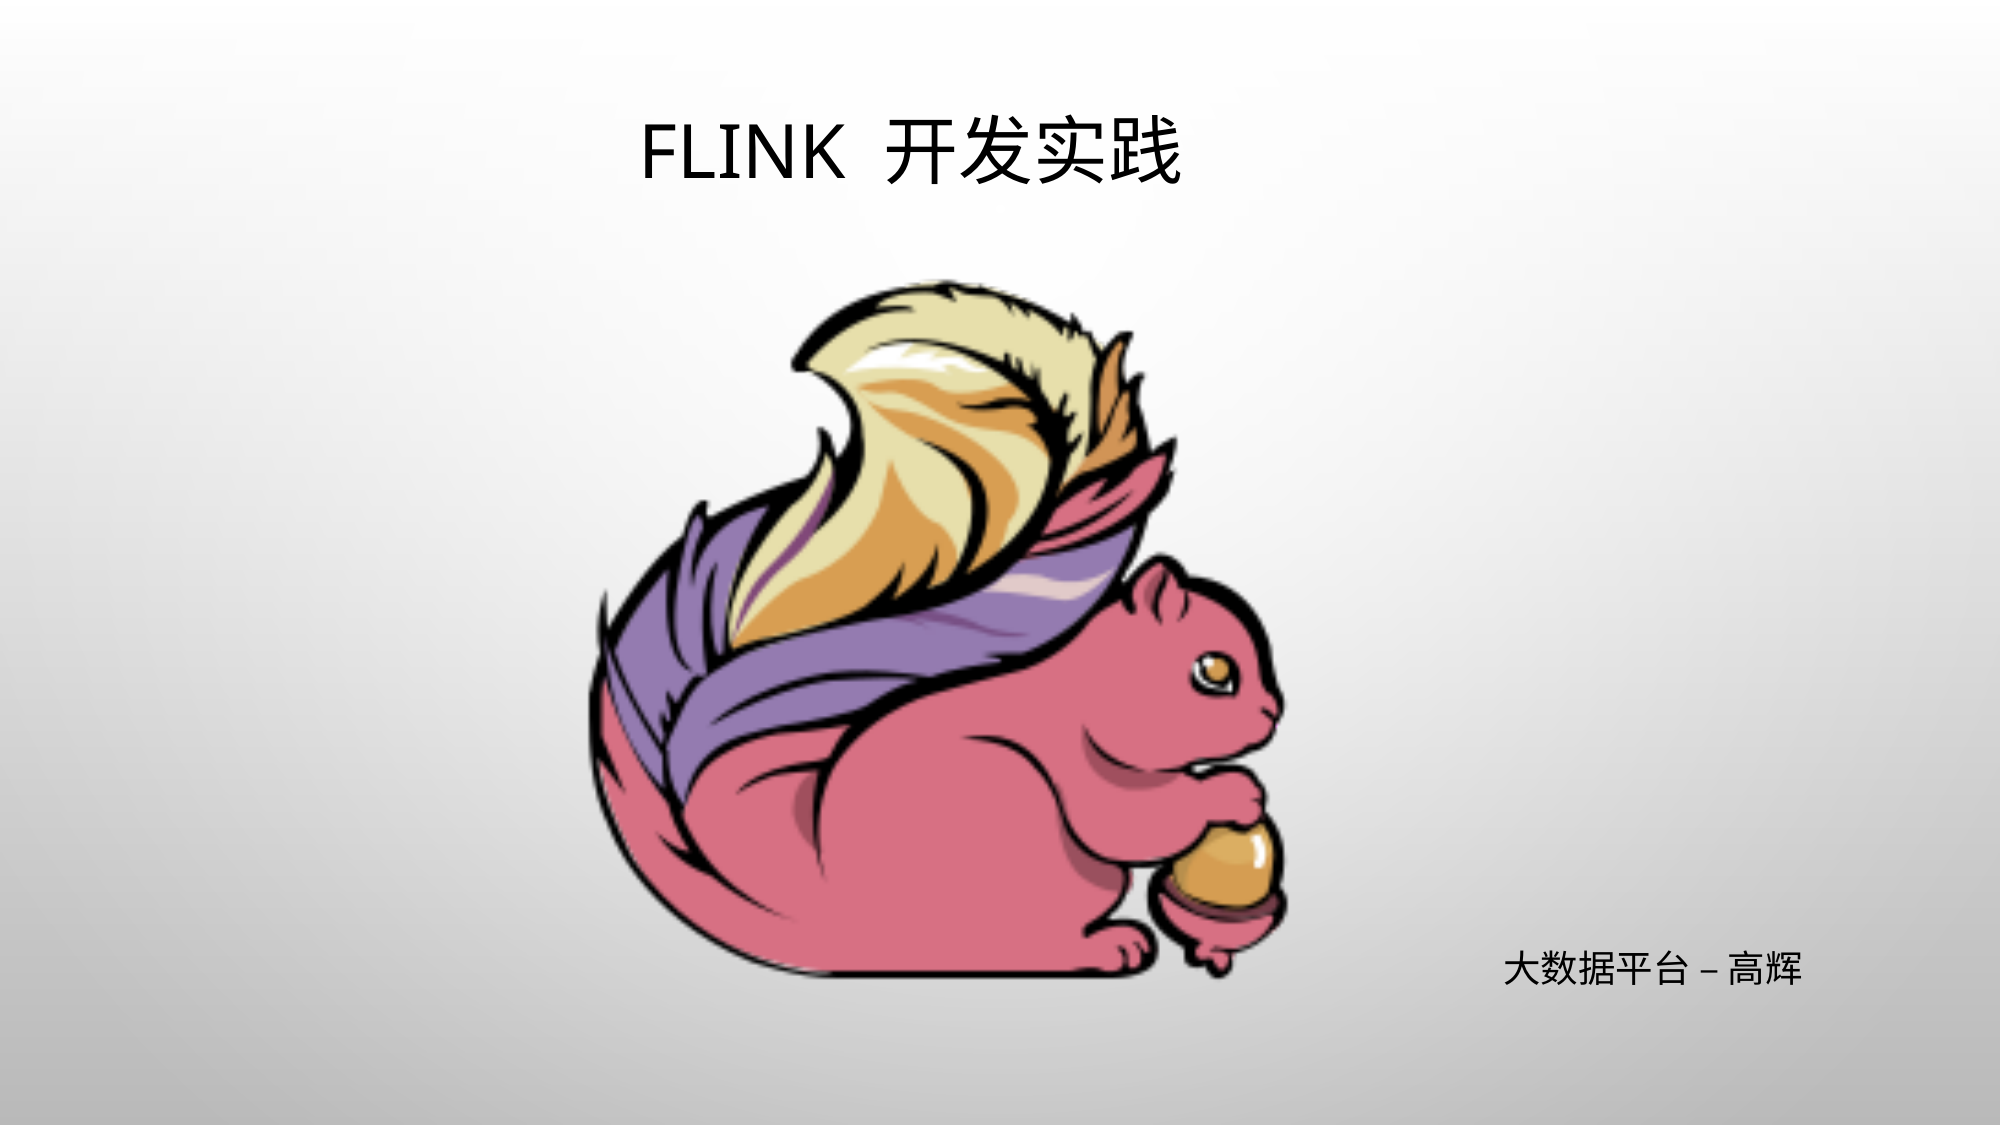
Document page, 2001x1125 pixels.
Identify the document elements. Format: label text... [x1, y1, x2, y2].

title Flink 开发实践 [489, 45, 1334, 264]
text_box 大数据平台 – 高辉 [1488, 937, 1974, 998]
picture [0, 0, 2000, 1125]
